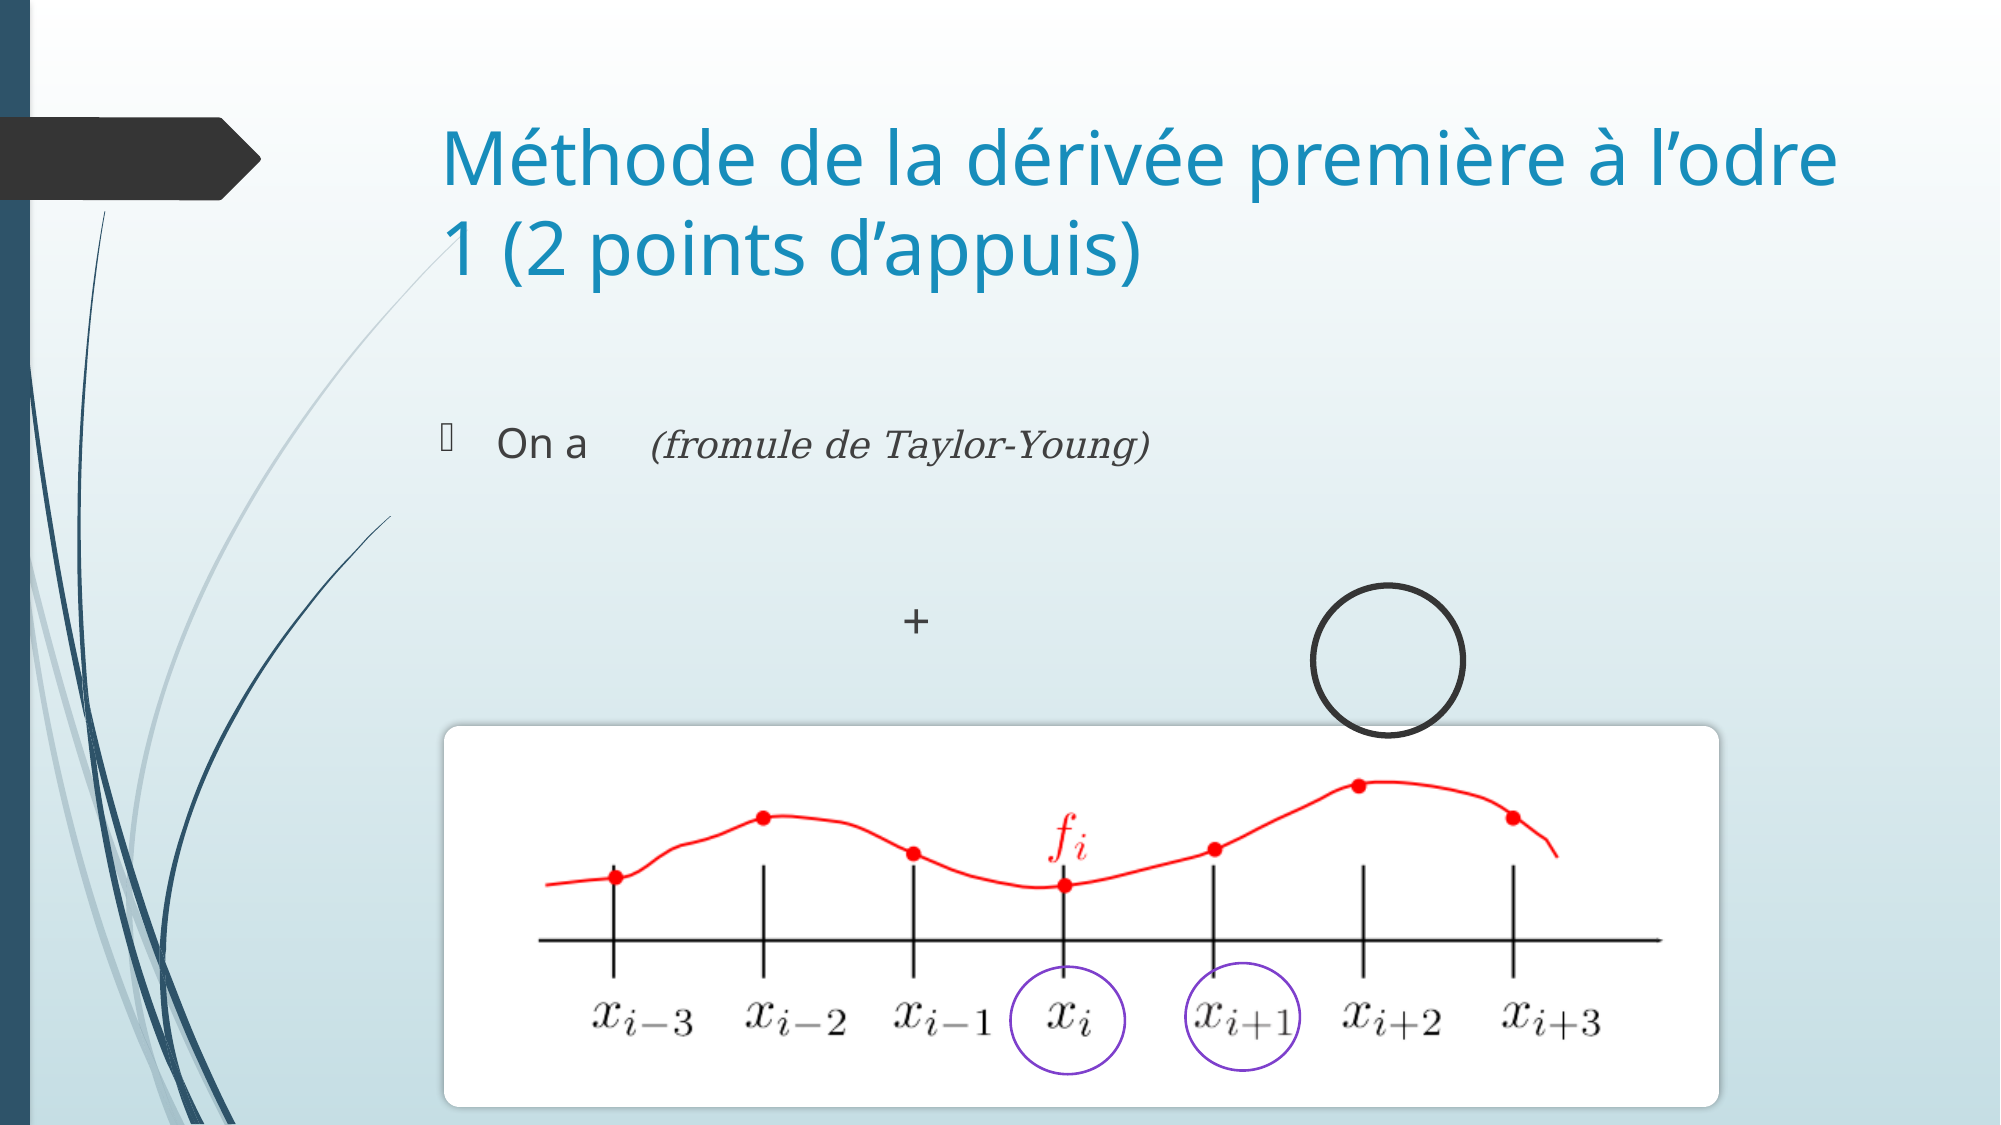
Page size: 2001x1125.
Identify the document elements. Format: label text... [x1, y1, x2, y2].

text_box [1311, 584, 1465, 737]
picture [474, 756, 1689, 1076]
title Méthode de la dérivée première à l’odre 1 (2 points d’appuis) [425, 102, 1888, 313]
